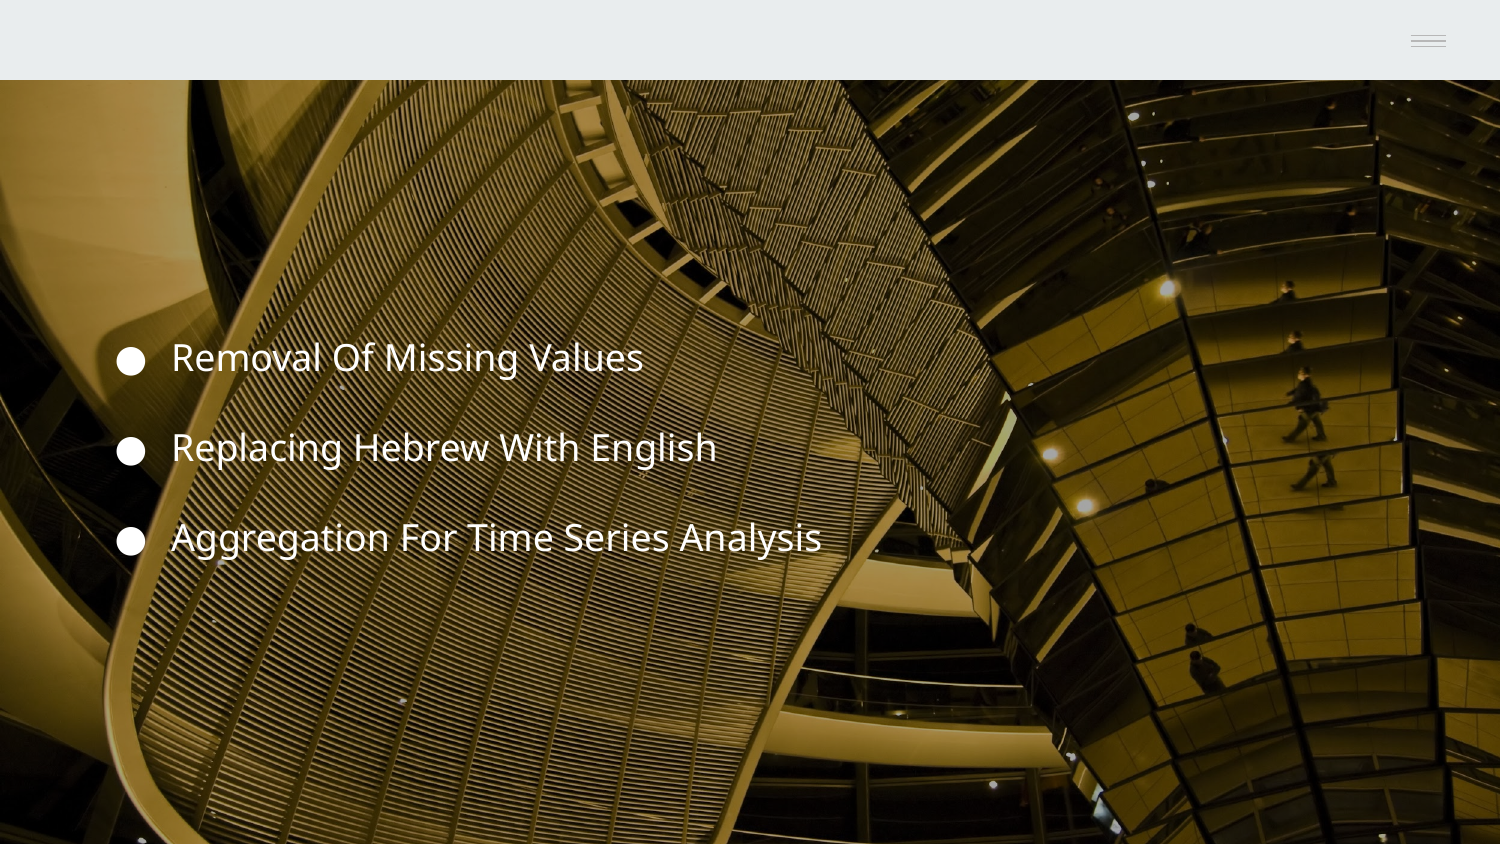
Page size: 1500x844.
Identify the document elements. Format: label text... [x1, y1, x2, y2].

picture [0, 80, 1500, 844]
text_box Removal Of Missing Values Replacing Hebrew With English Aggregation For Time Series Analysis [80, 319, 1384, 574]
